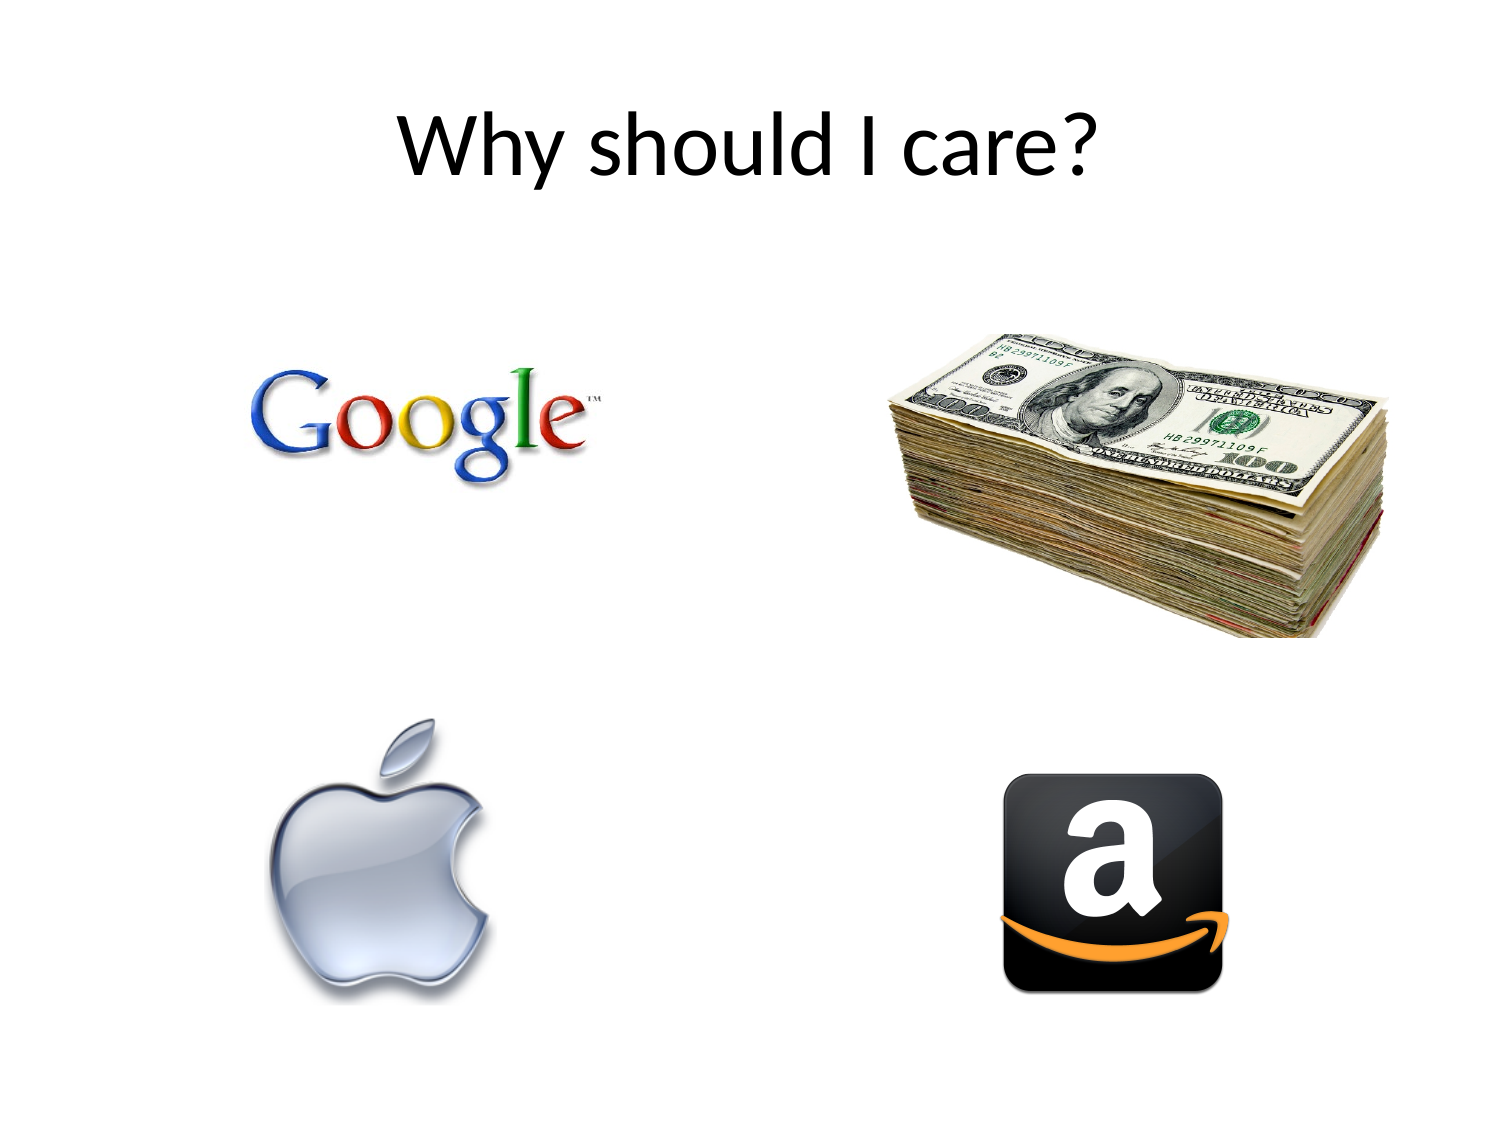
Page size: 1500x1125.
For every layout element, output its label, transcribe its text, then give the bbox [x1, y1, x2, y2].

picture [983, 754, 1241, 1011]
title Why should I care? [75, 45, 1425, 233]
picture [861, 334, 1426, 638]
picture [229, 286, 620, 562]
picture [264, 711, 504, 1011]
